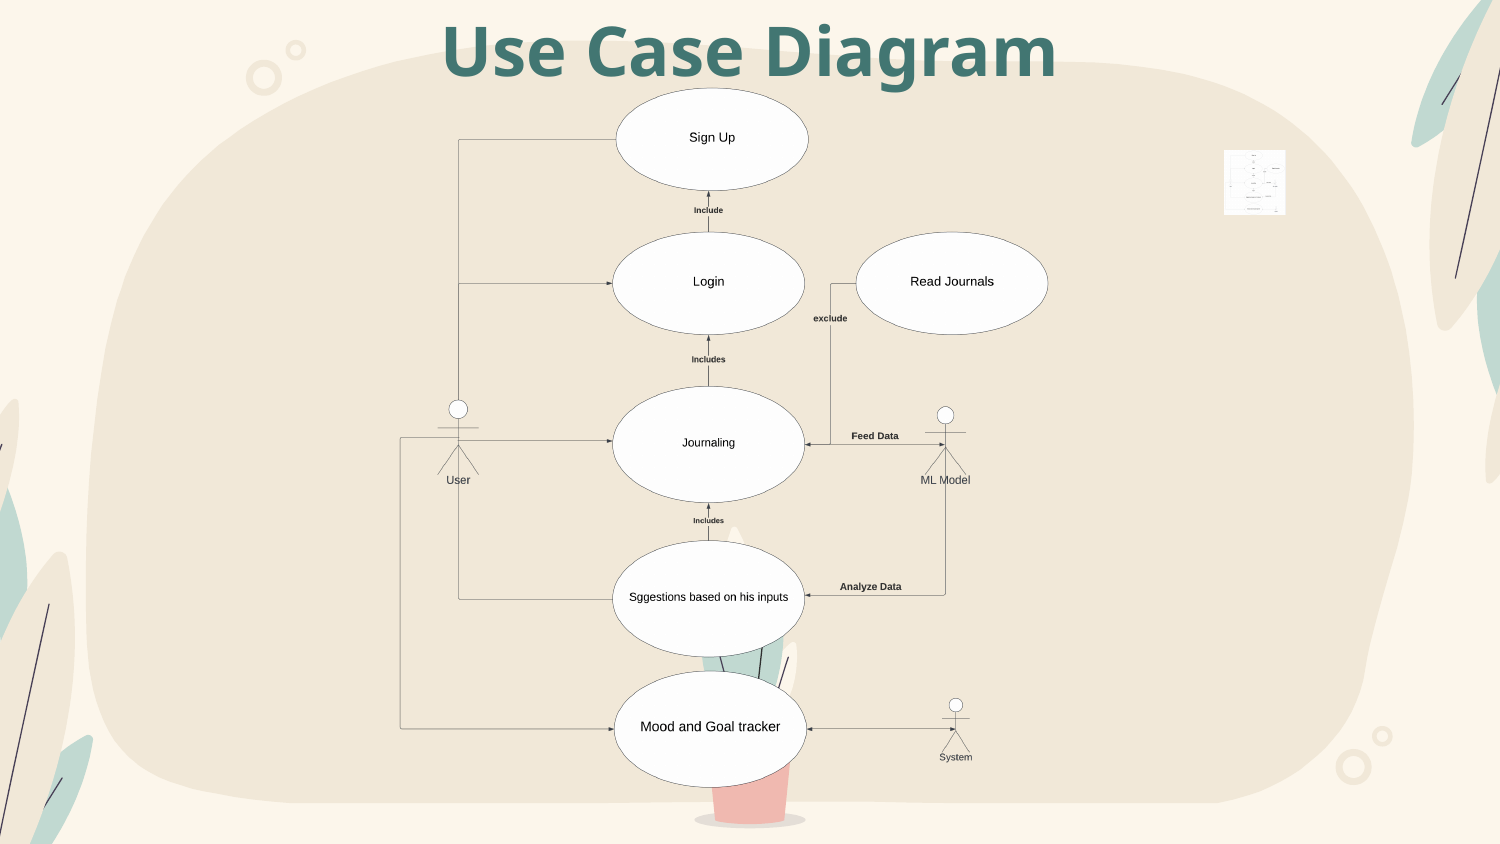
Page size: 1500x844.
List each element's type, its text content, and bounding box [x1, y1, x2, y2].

title Use Case Diagram [117, 11, 1382, 87]
picture [385, 74, 1062, 801]
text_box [694, 809, 806, 829]
picture [1224, 150, 1286, 216]
